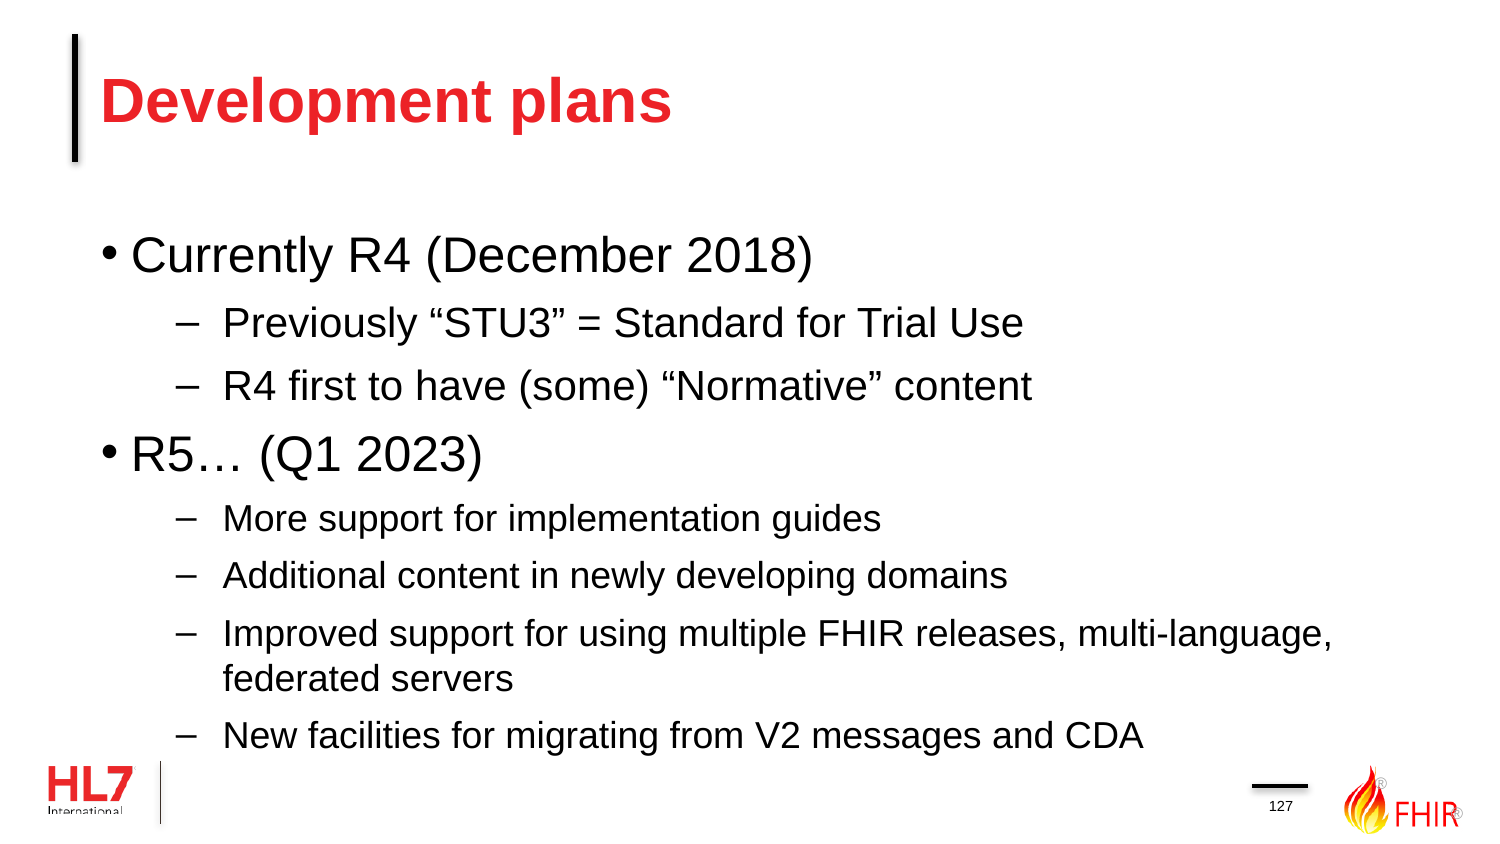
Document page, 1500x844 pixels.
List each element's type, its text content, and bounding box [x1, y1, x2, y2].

picture [1339, 760, 1463, 837]
title Development plans [100, 33, 1451, 163]
slide_number 127 [1258, 786, 1304, 814]
list Currently R4 (December 2018) Previously “STU3” = Standard for Trial Use R4 first to have (some) “Normative” content R5… (Q1 2023) More support for implementation guides Additional content in newly developing domains Improved support for using multiple FHIR releases, multi-language, federated servers New facilities for migrating from V2 messages and CDA [100, 222, 1451, 731]
